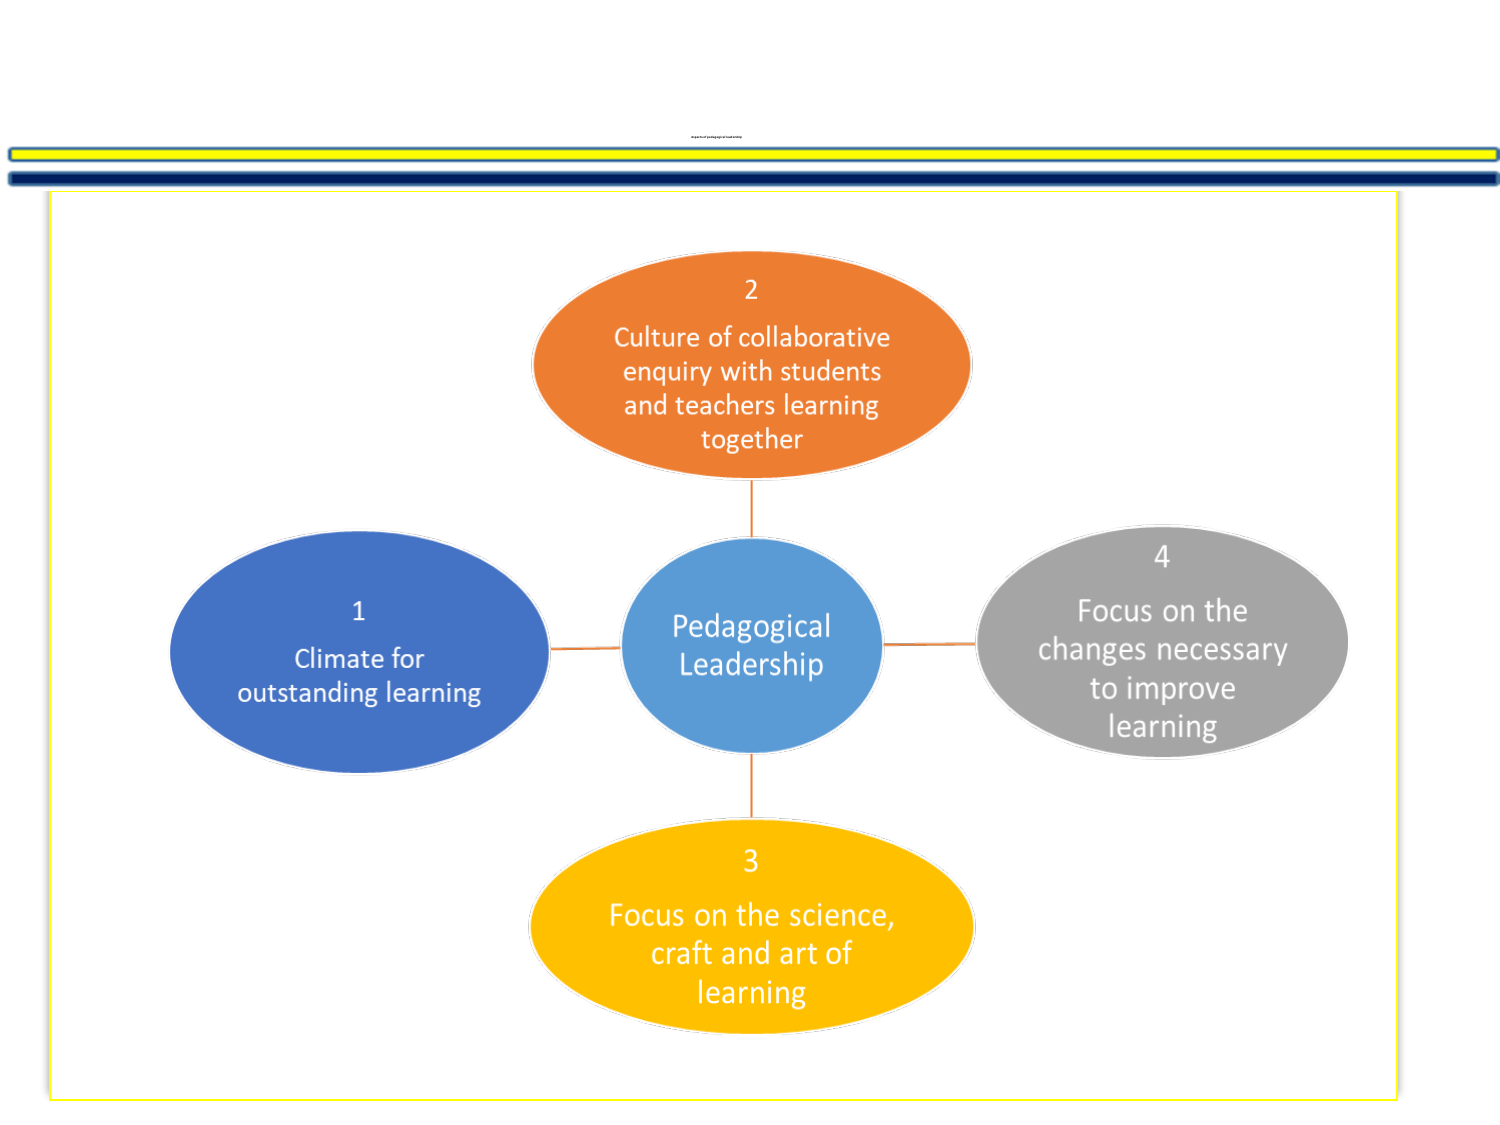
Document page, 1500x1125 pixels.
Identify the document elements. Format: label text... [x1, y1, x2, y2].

text_box [49, 191, 1398, 1101]
title Aspects of pedagogical leadership [37, 127, 1397, 144]
picture [0, 144, 1500, 191]
picture [149, 249, 1351, 1036]
